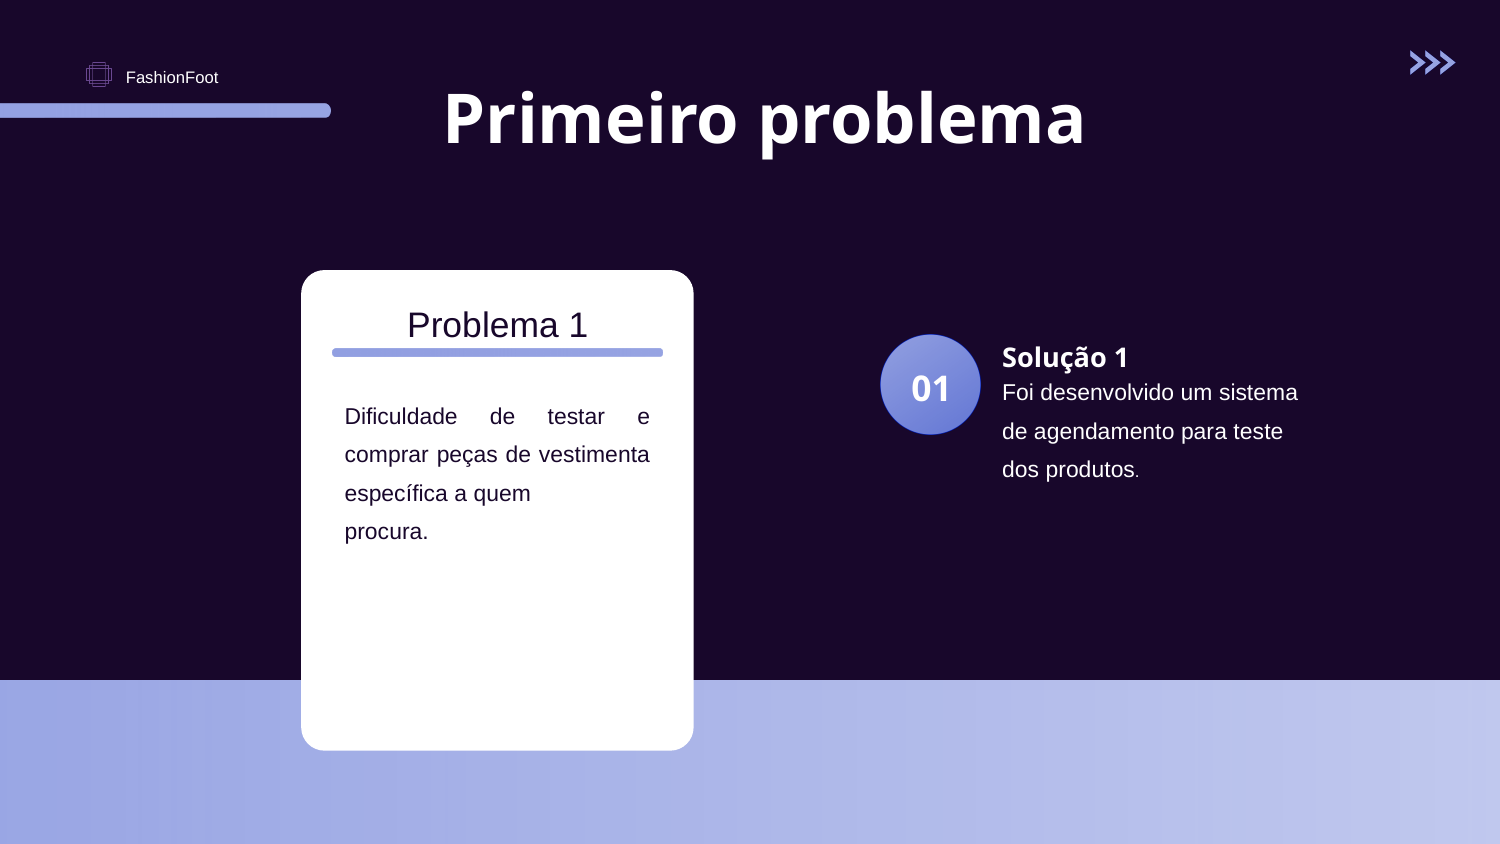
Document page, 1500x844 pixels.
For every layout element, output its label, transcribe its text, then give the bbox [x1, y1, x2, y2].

picture [0, 679, 1500, 844]
picture [1409, 49, 1457, 75]
picture [0, 103, 331, 118]
picture [331, 348, 664, 357]
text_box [300, 253, 694, 751]
text_box Foi desenvolvido um sistema de agendamento para teste dos produtos. [1002, 373, 1309, 483]
picture [880, 334, 981, 435]
text_box FashionFoot [125, 64, 375, 87]
picture [86, 62, 112, 88]
text_box Solução 1 [1002, 327, 1309, 373]
text_box Primeiro problema [99, 58, 1431, 158]
